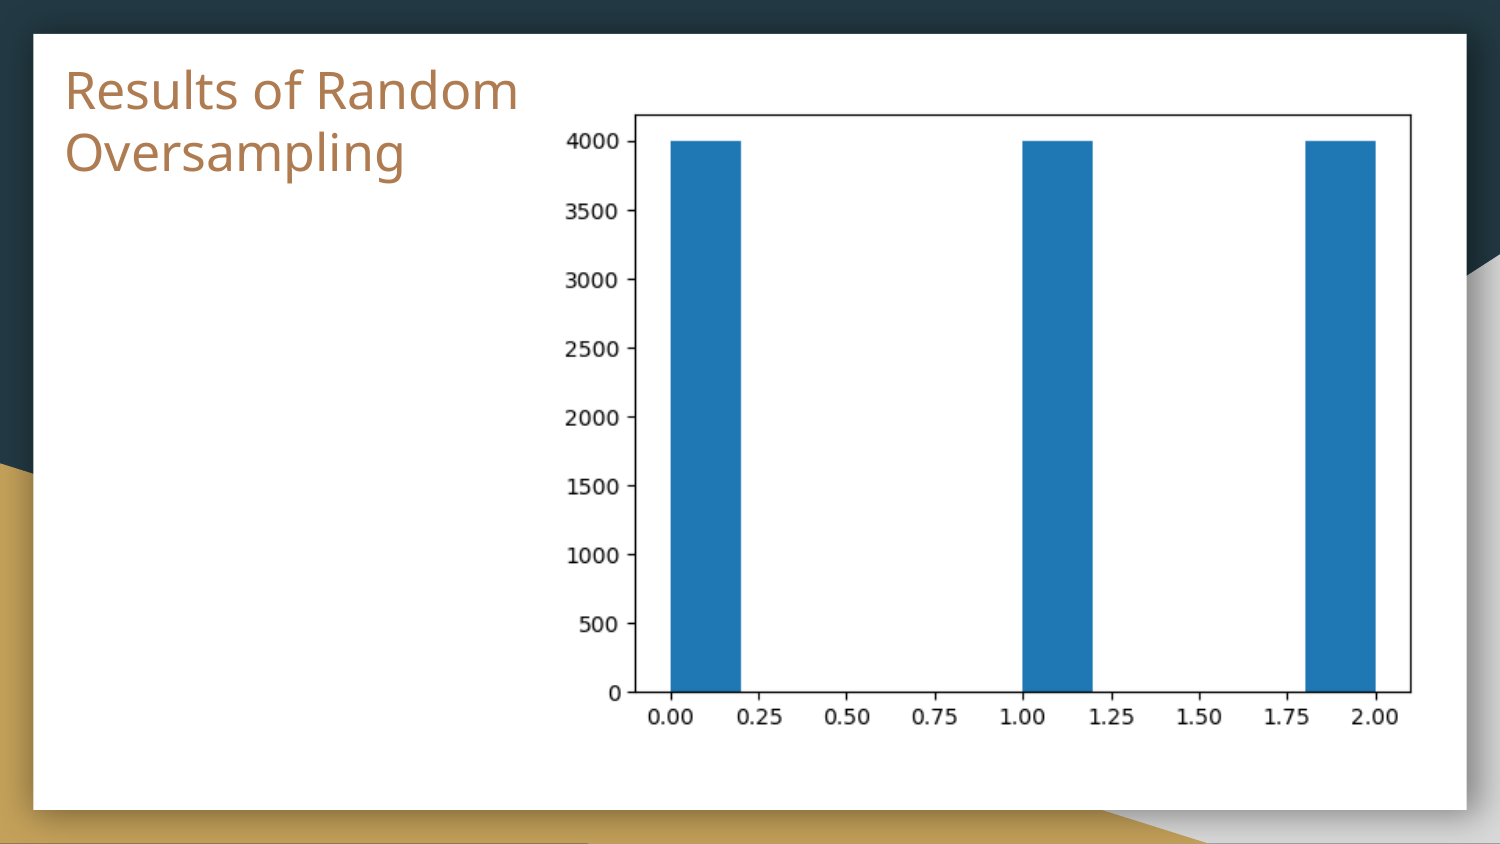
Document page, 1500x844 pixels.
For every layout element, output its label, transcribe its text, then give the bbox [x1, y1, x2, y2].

picture [548, 98, 1426, 745]
title Results of Random Oversampling [49, 42, 550, 200]
